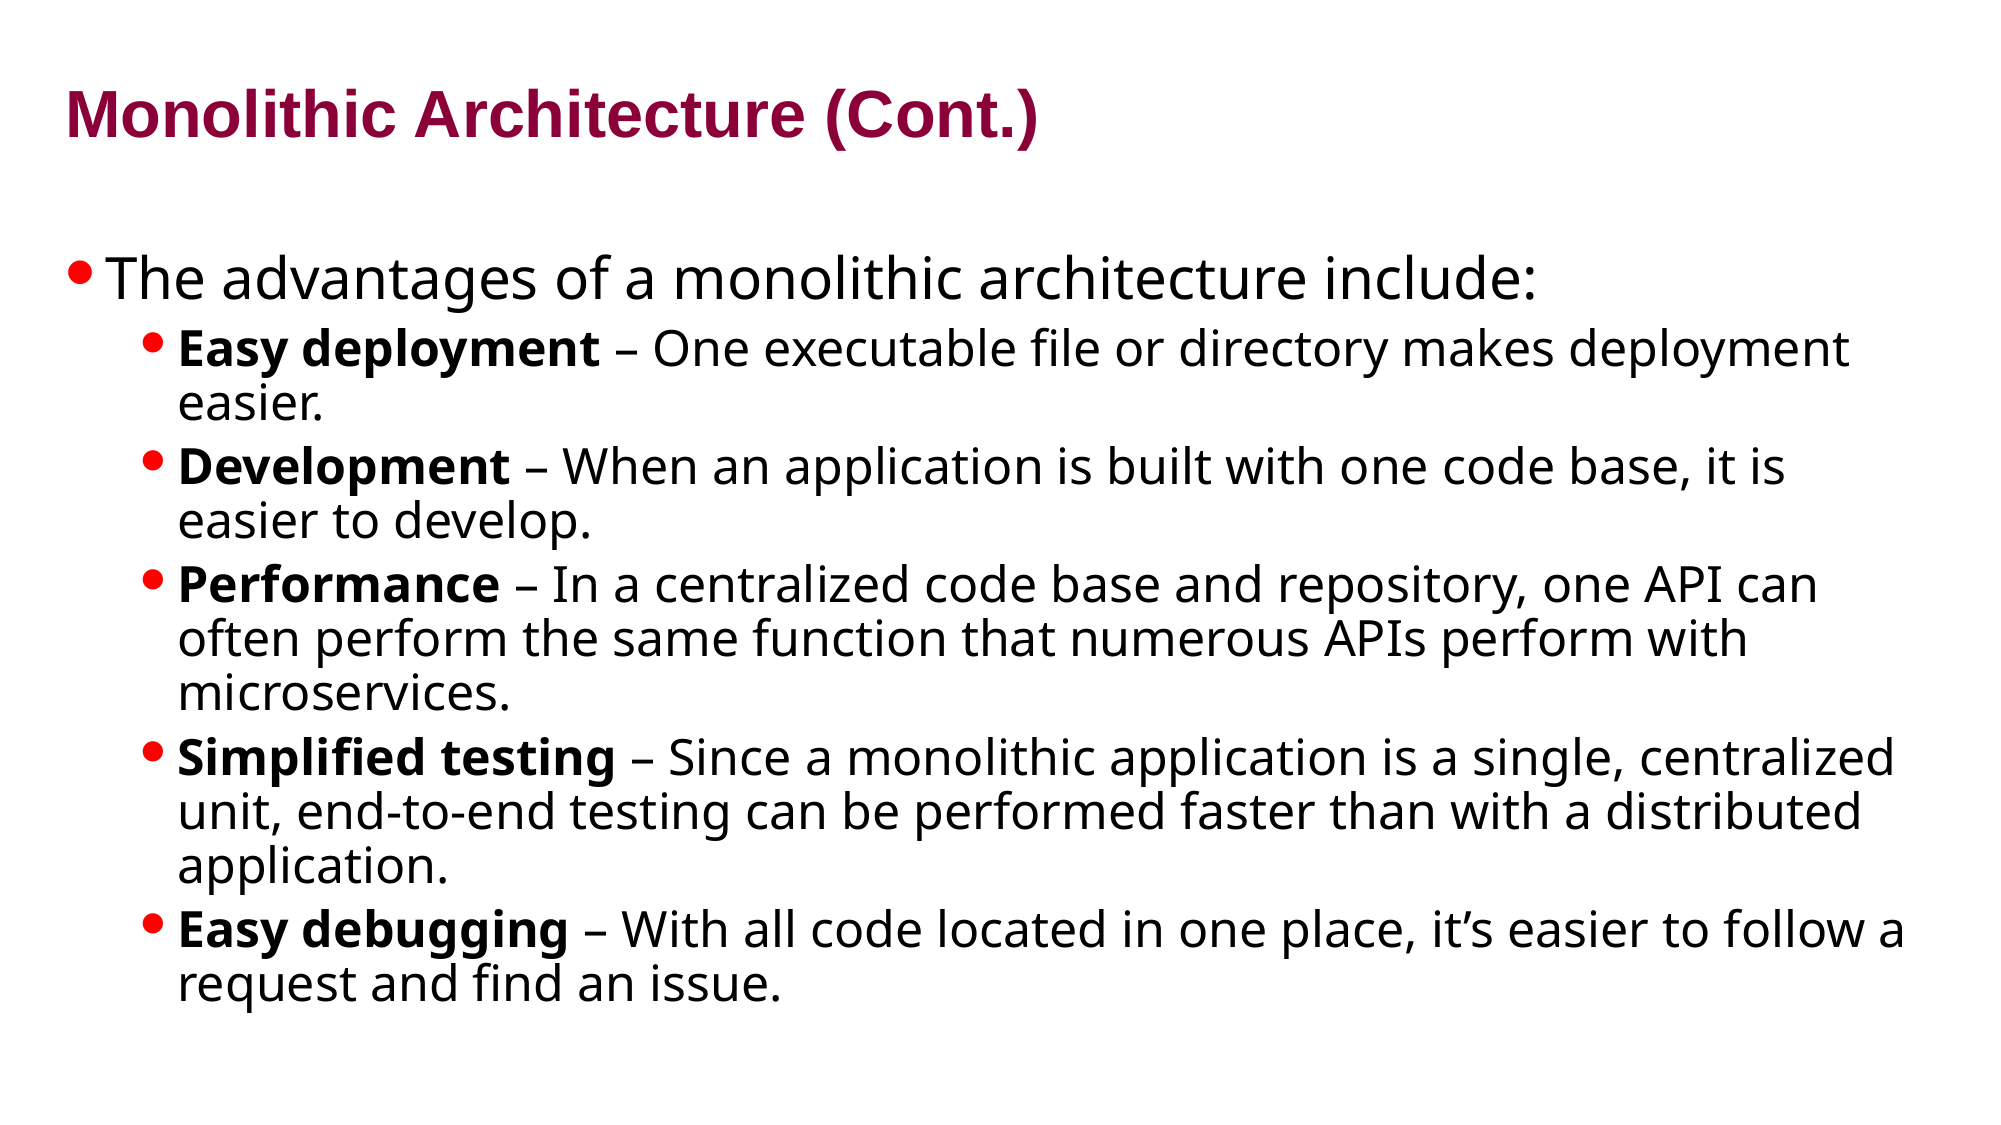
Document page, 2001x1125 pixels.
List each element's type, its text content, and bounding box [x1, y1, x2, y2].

text_box The advantages of a monolithic architecture include: Easy deployment – One executable file or directory makes deployment easier. Development – When an application is built with one code base, it is easier to develop. Performance – In a centralized code base and repository, one API can often perform the same function that numerous APIs perform with microservices. Simplified testing – Since a monolithic application is a single, centralized unit, end-to-end testing can be performed faster than with a distributed application. Easy debugging – With all code located in one place, it’s easier to follow a request and find an issue. [50, 242, 1934, 329]
title Monolithic Architecture (Cont.) [49, 37, 1934, 185]
